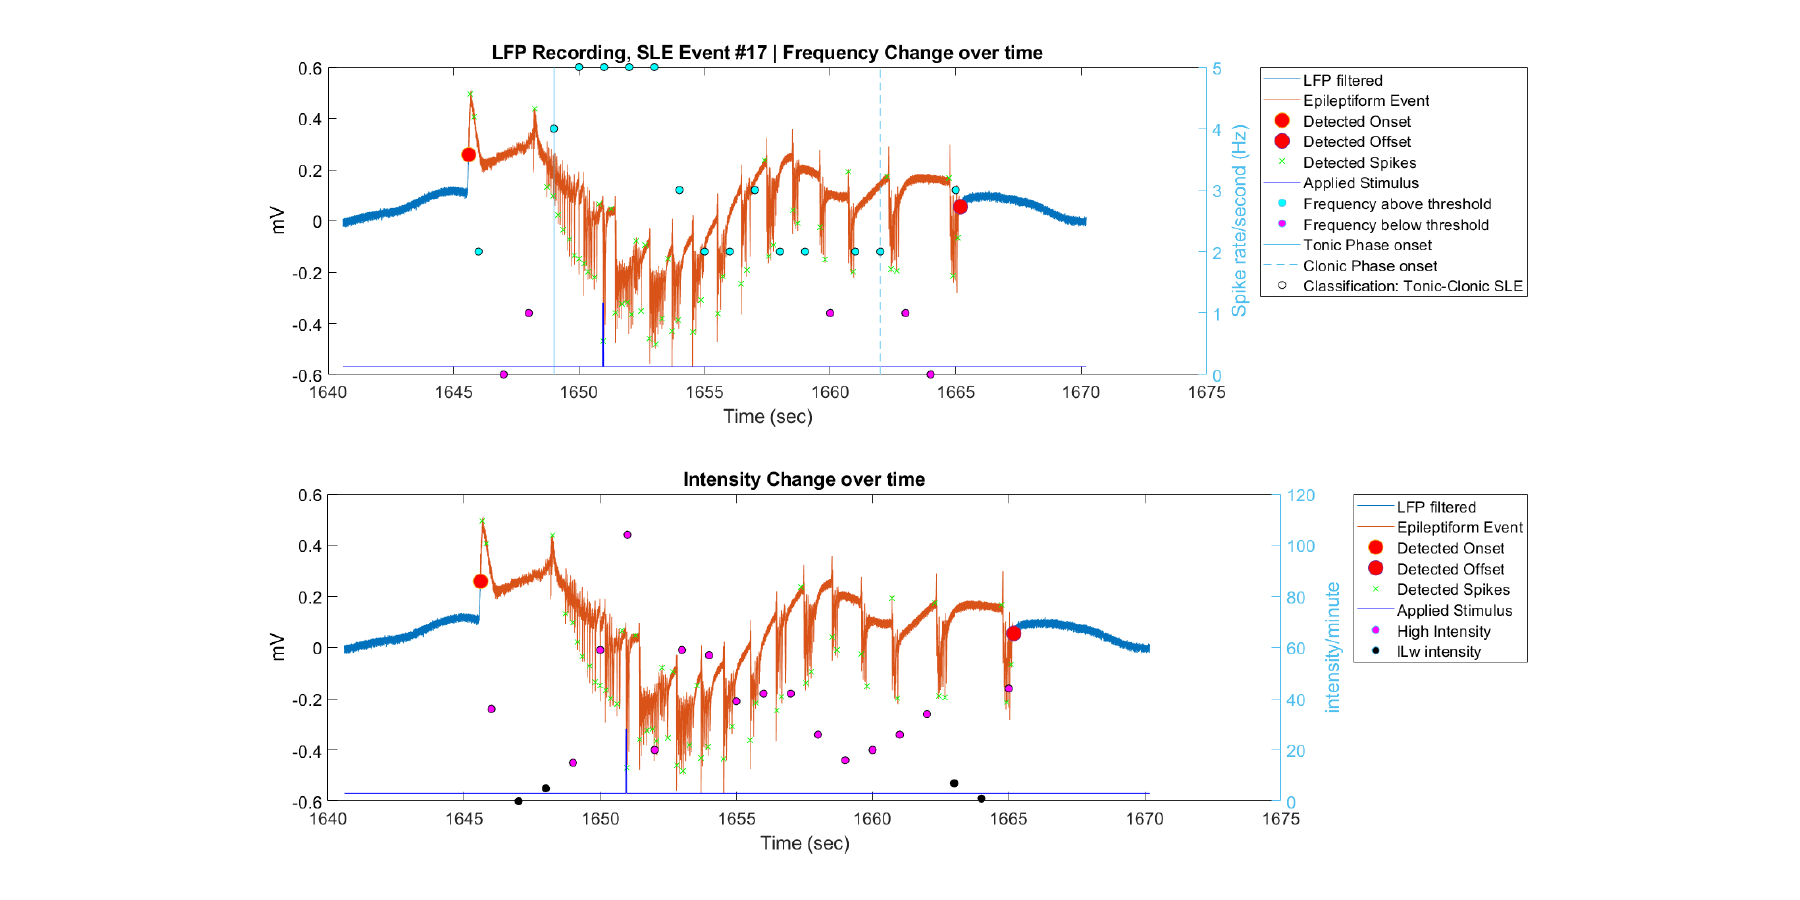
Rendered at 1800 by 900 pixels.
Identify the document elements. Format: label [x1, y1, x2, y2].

picture [126, 0, 1674, 900]
